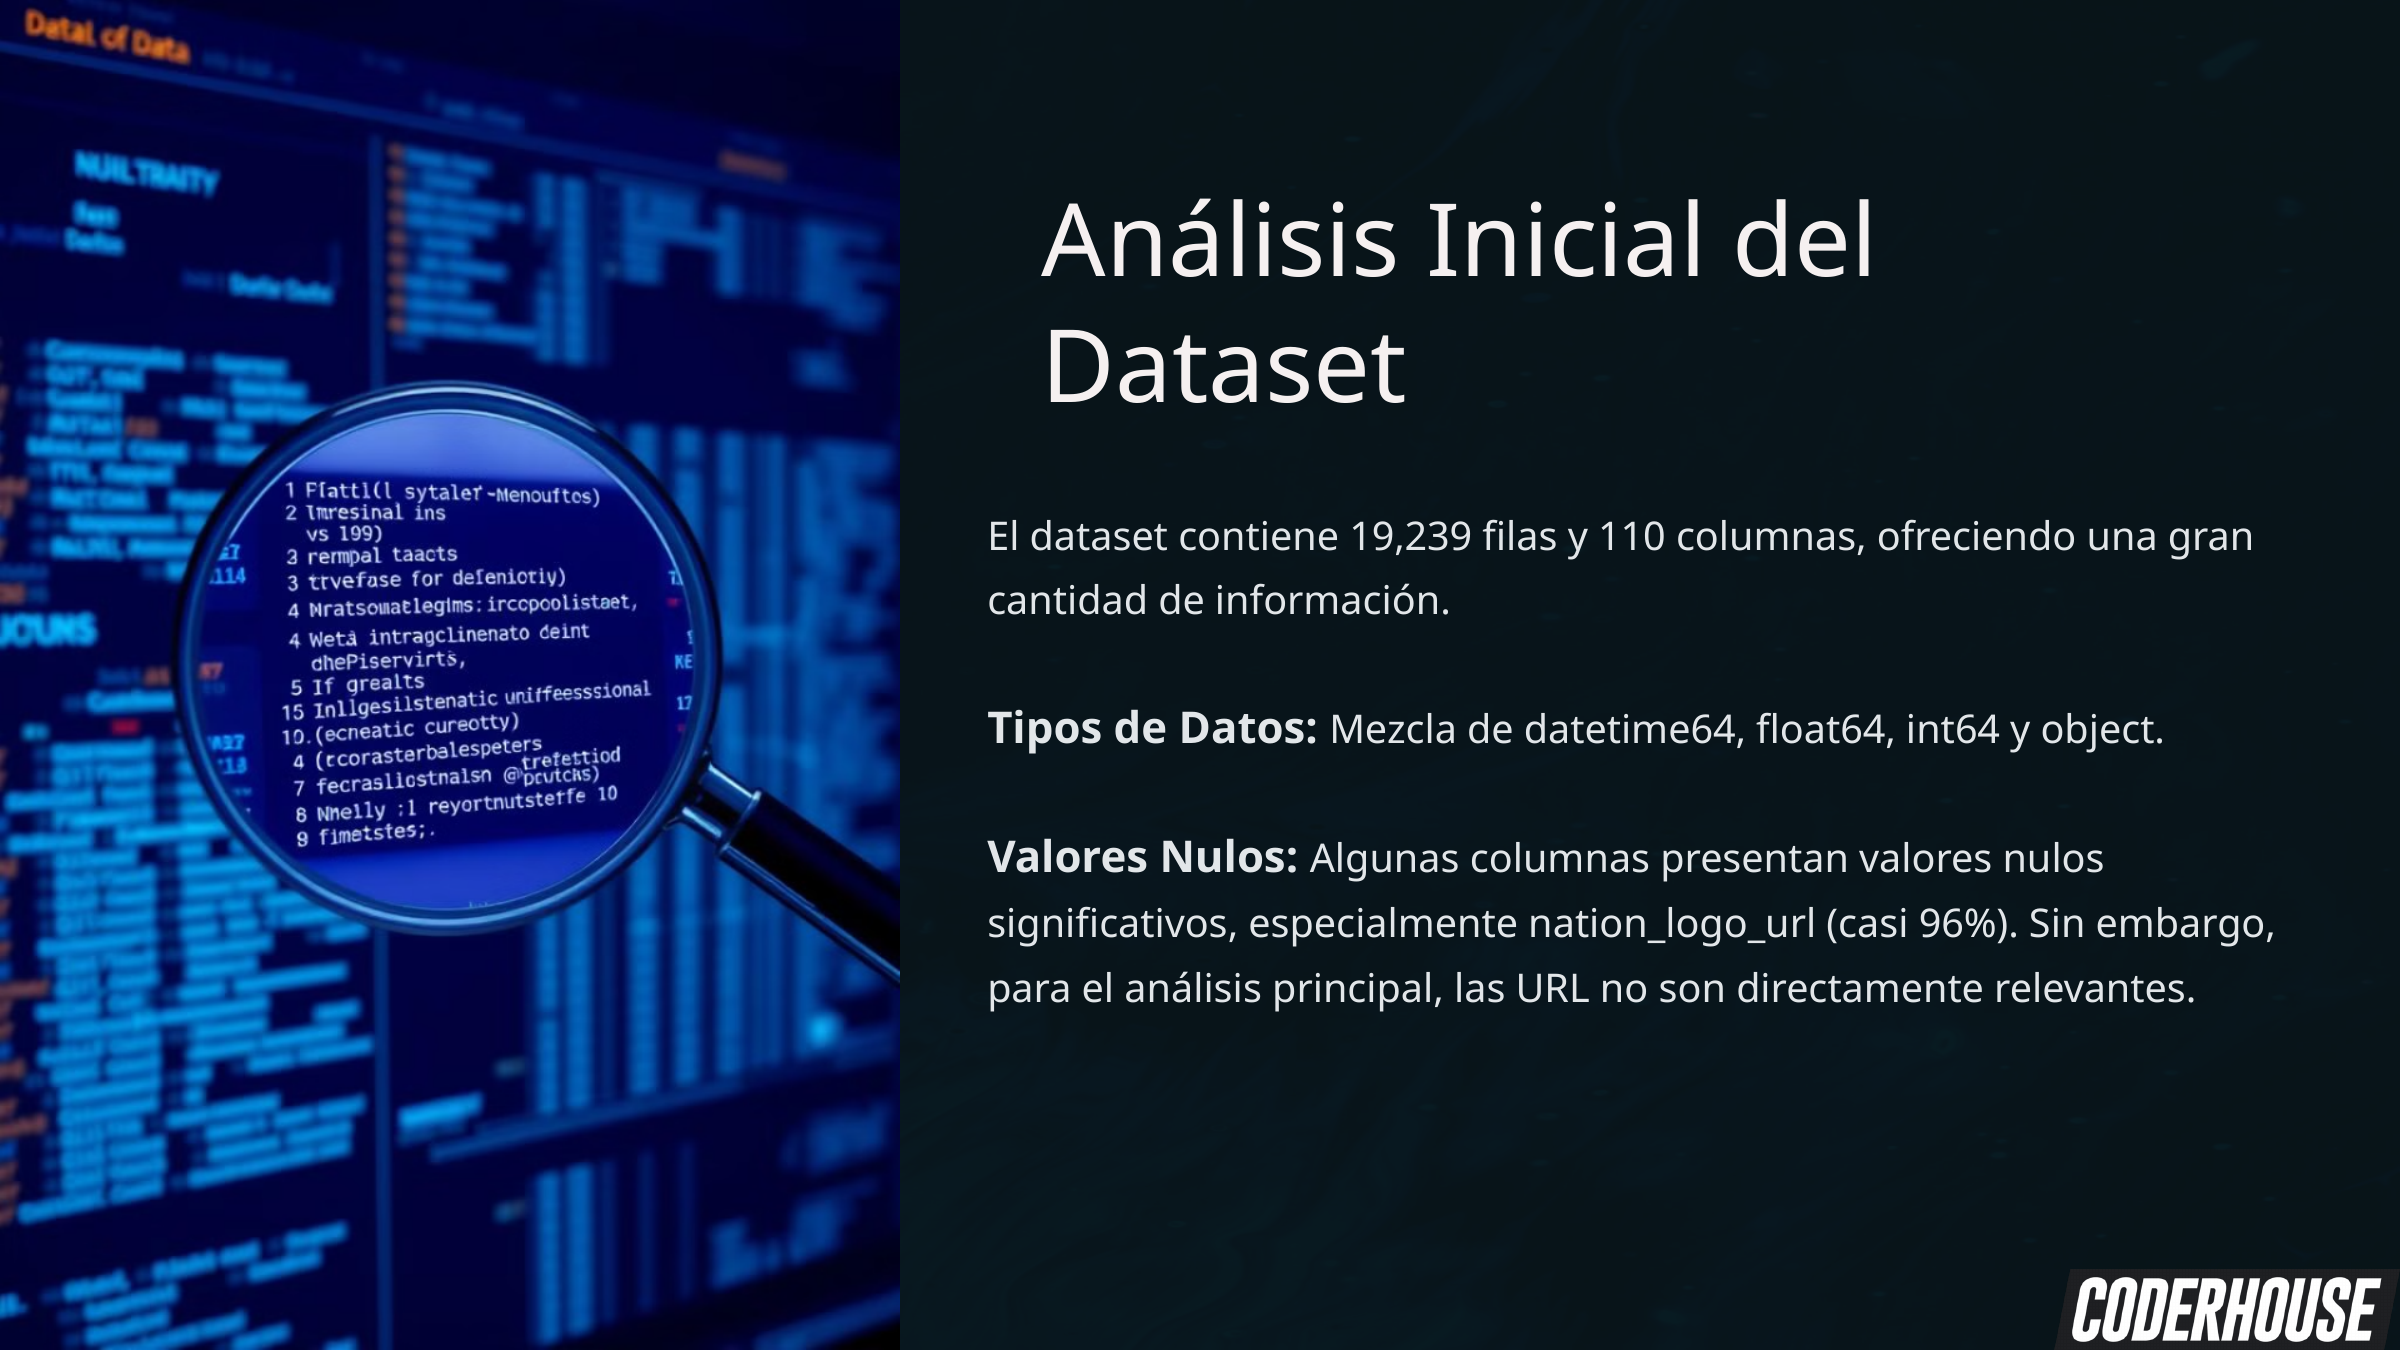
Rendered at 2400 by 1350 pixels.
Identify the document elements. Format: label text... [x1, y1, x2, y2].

picture [2054, 1269, 2400, 1350]
text_box Análisis Inicial del Dataset [1041, 170, 2259, 424]
picture [0, 0, 900, 1350]
text_box El dataset contiene 19,239 filas y 110 columnas, ofreciendo una gran cantidad de información. Tipos de Datos: Mezcla de datetime64, float64, int64 y object. Valores Nulos: Algunas columnas presentan valores nulos significativos, especialmente nation_logo_url (casi 96%). Sin embargo, para el análisis principal, las URL no son directamente relevantes. [987, 493, 2323, 624]
